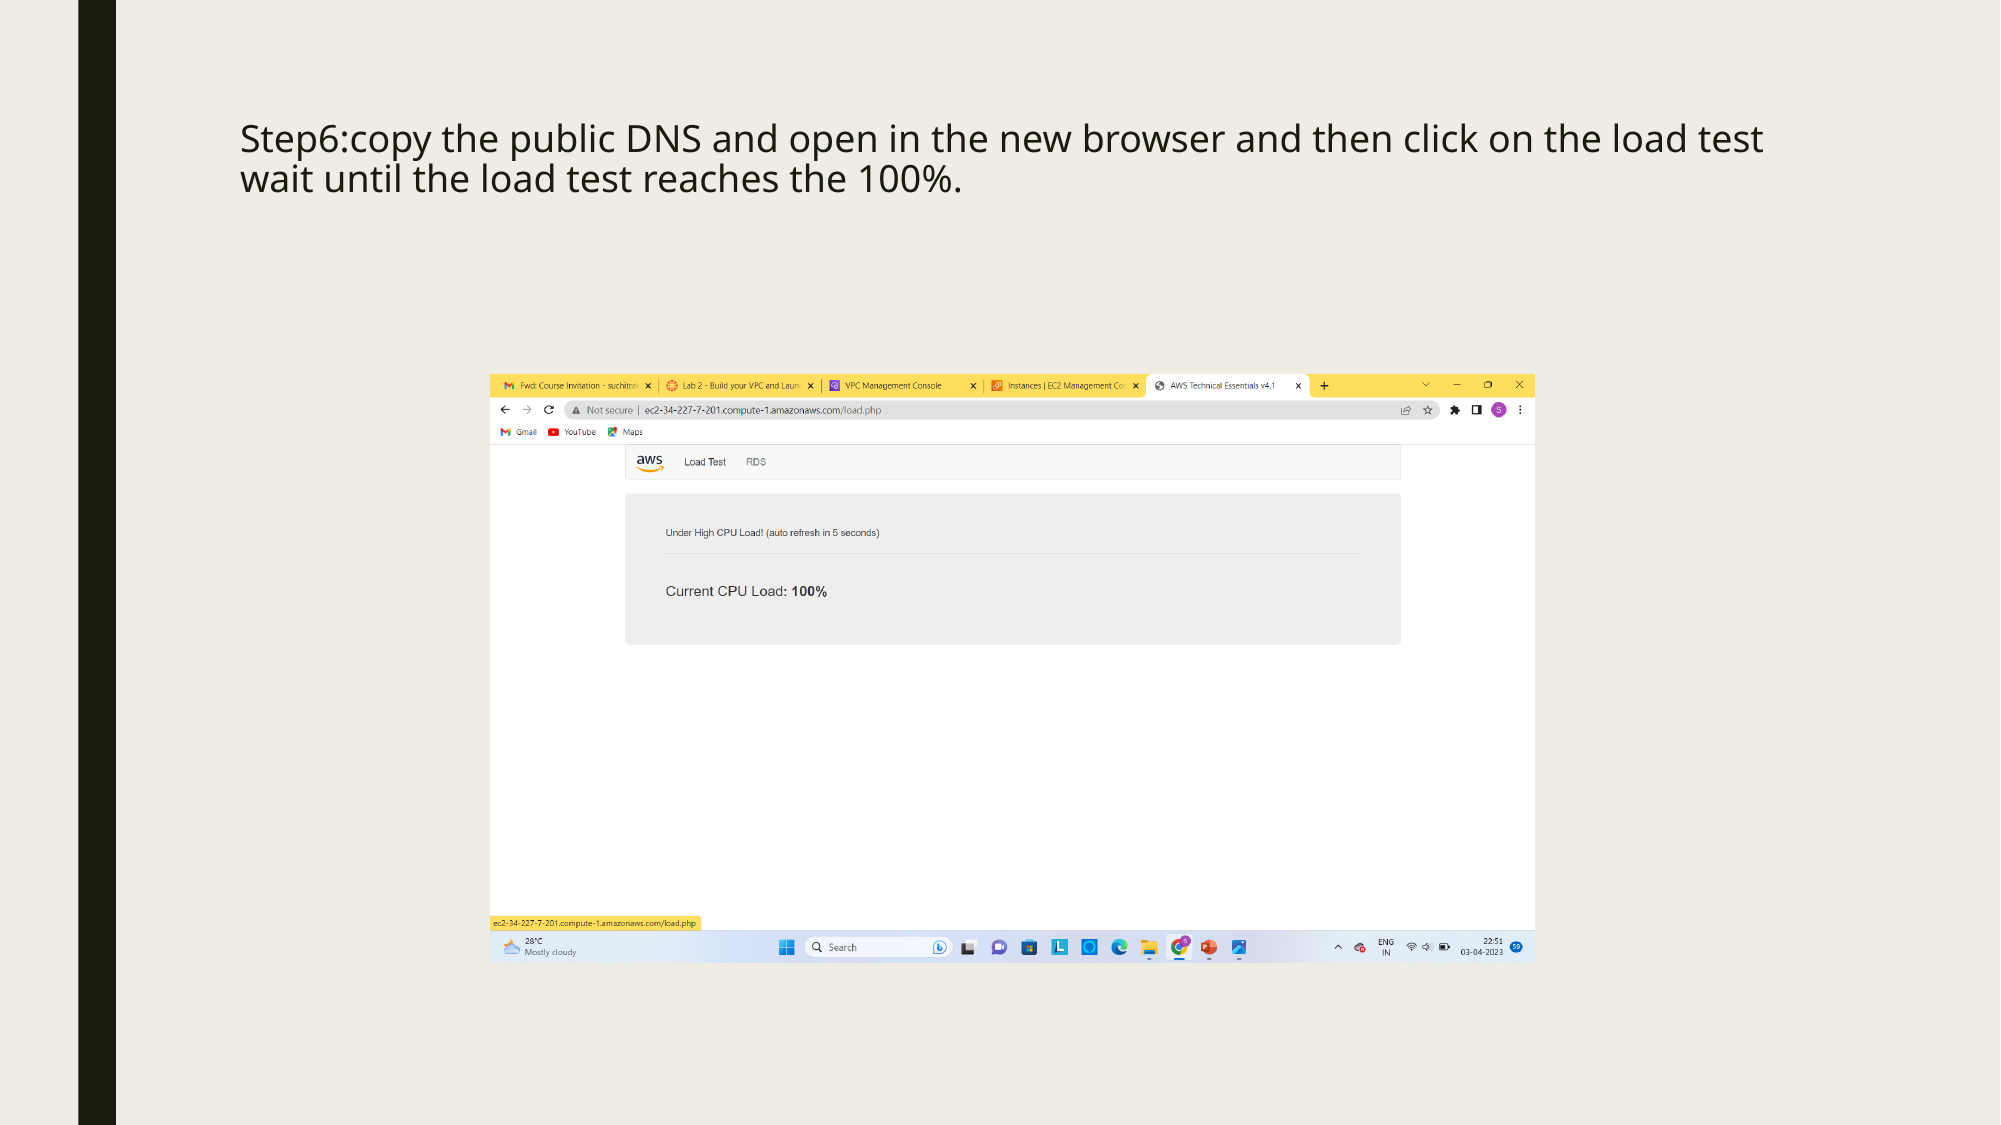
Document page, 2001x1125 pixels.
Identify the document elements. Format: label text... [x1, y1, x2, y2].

title Step6:copy the public DNS and open in the new browser and then click on the load test wait until the load test reaches the 100%. [225, 112, 1800, 357]
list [490, 374, 1535, 963]
